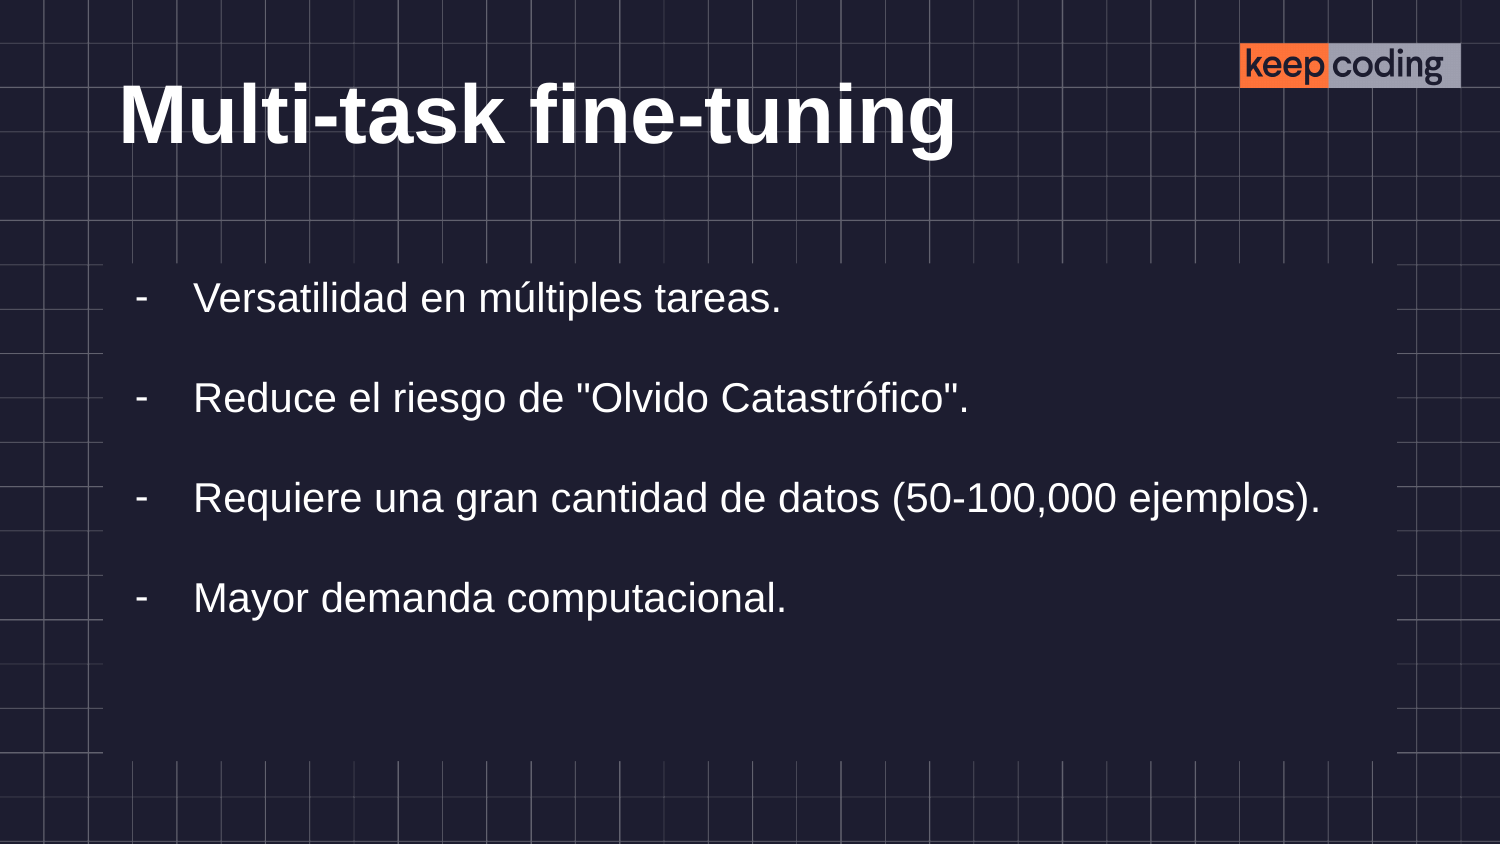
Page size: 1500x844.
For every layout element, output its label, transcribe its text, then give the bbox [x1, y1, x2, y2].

picture [1240, 43, 1461, 88]
list Versatilidad en múltiples tareas. Reduce el riesgo de "Olvido Catastrófico". Requiere una gran cantidad de datos (50-100,000 ejemplos). Mayor demanda computacional. [103, 263, 1397, 762]
title Multi-task fine-tuning [103, 45, 1225, 209]
